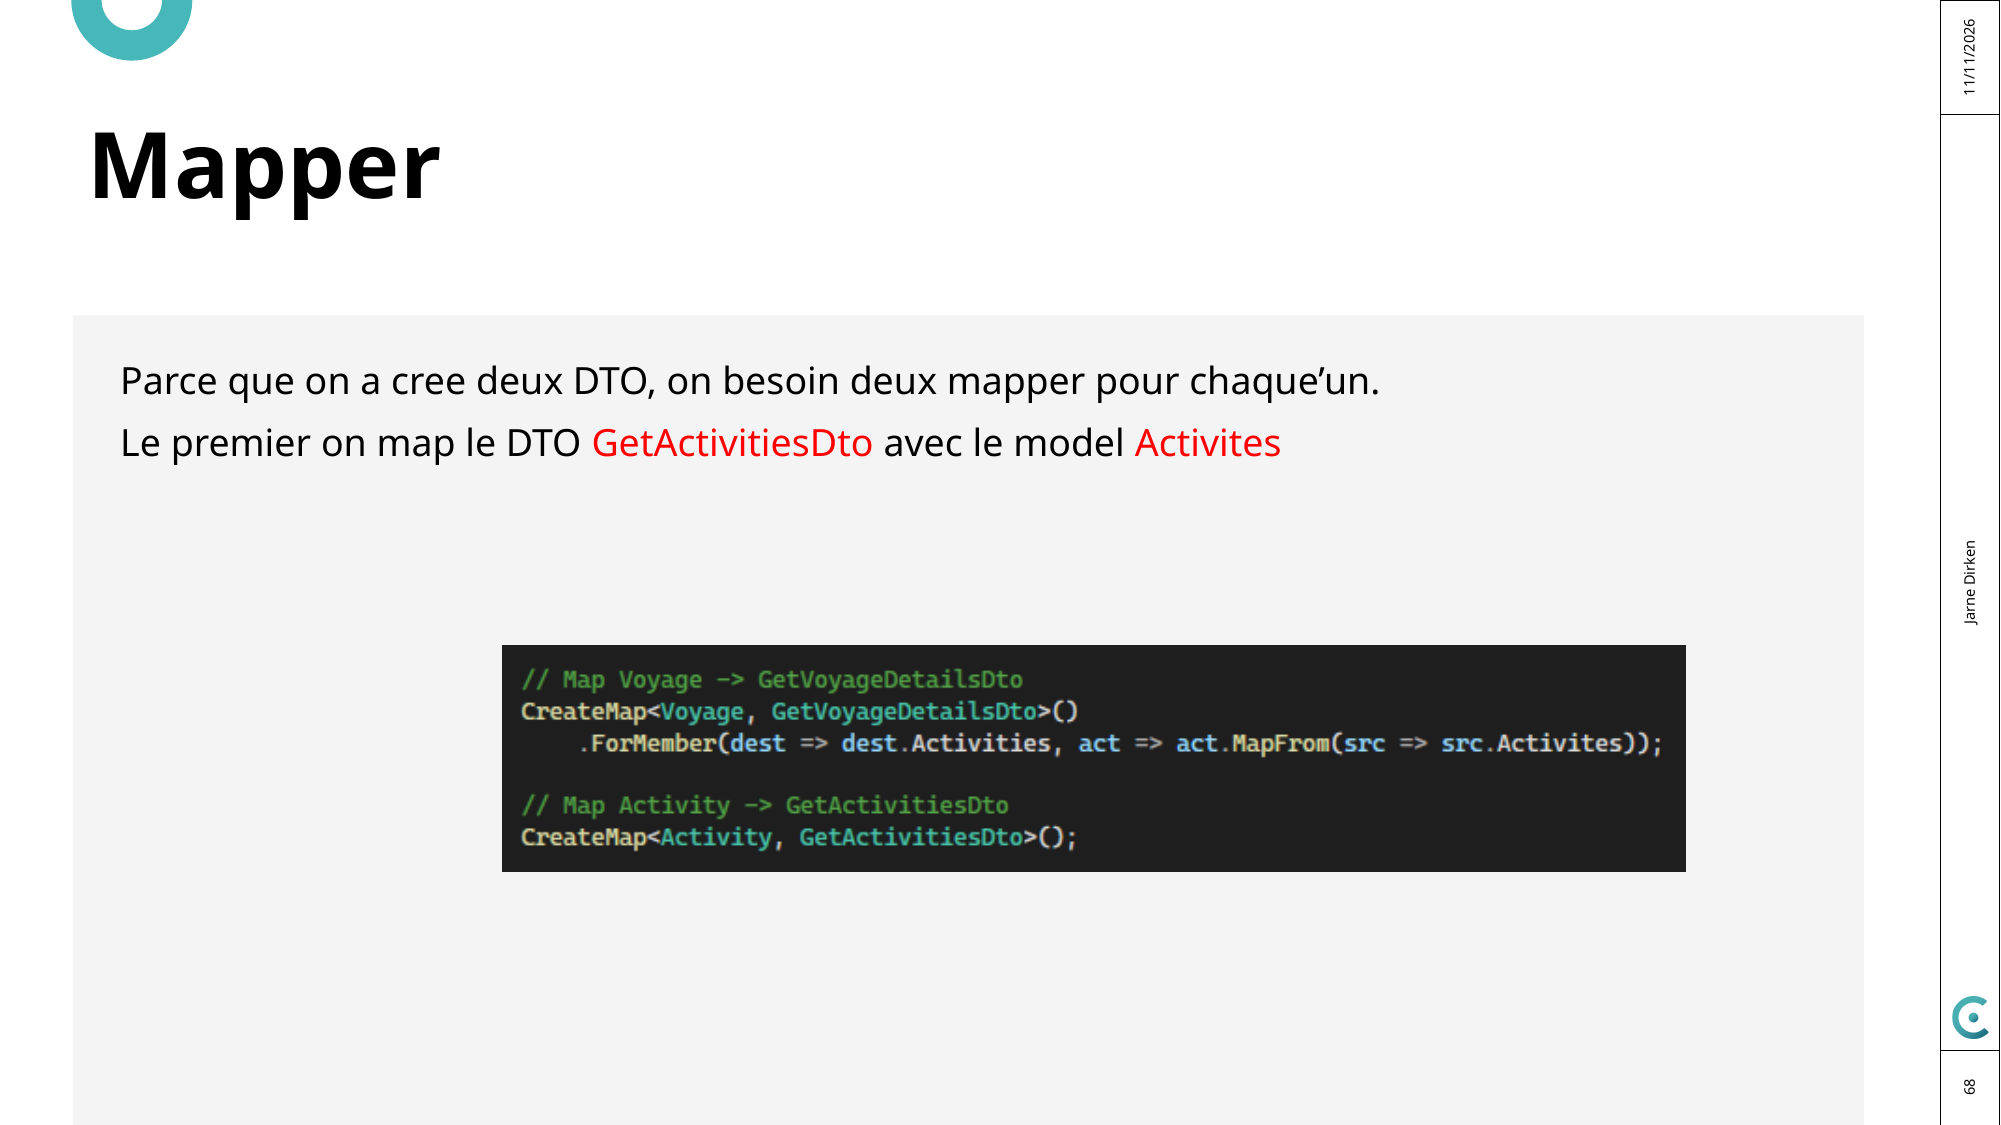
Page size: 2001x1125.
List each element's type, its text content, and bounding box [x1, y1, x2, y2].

picture [502, 645, 1686, 872]
title Mapper [72, 59, 1863, 278]
list Parce que on a cree deux DTO, on besoin deux mapper pour chaque’un. Le premier on map le DTO GetActivitiesDto avec le model Activites [72, 315, 1863, 1050]
footer Jarne Dirken [1940, 114, 2000, 1050]
slide_number 68 [1940, 1050, 2000, 1125]
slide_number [1940, 0, 2000, 114]
